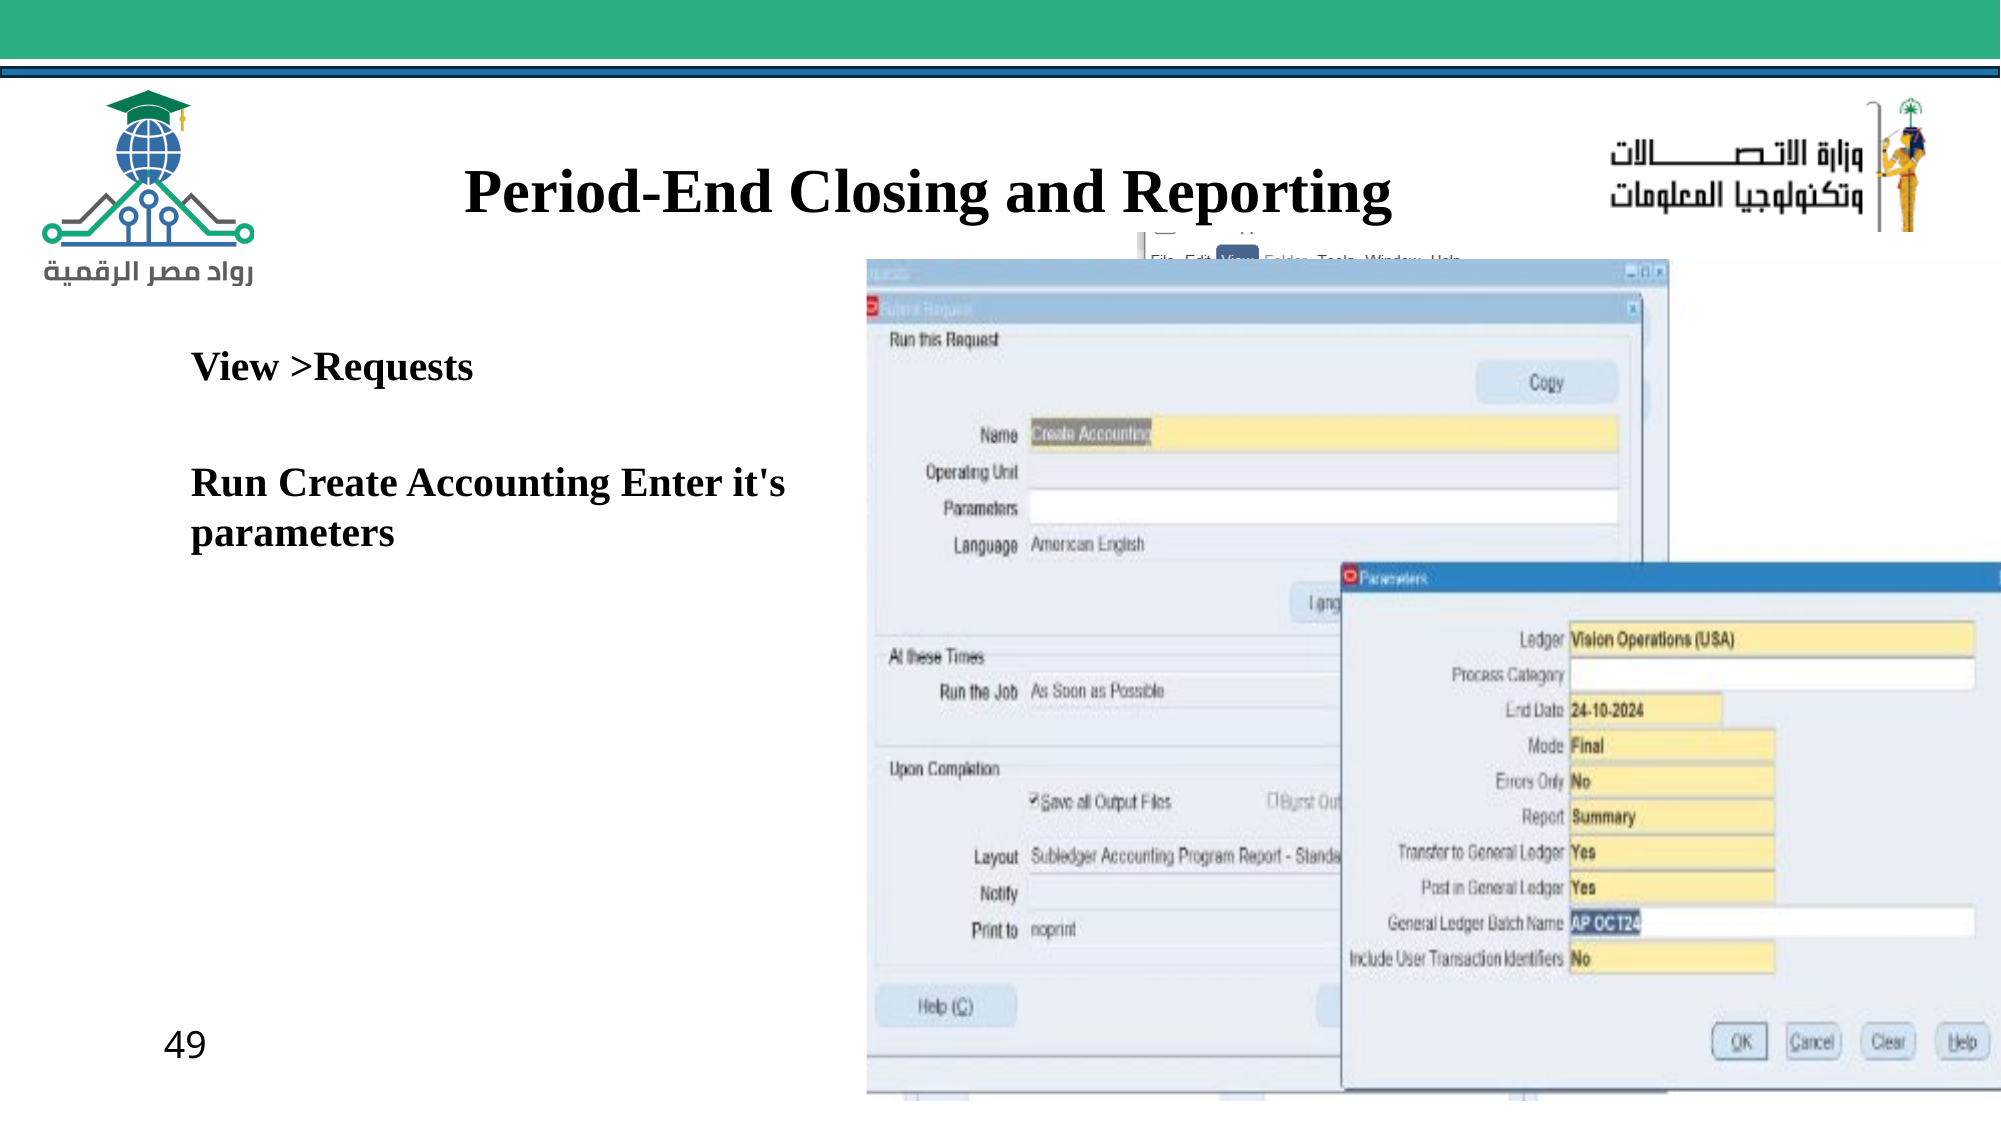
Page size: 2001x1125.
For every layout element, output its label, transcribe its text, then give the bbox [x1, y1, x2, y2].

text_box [0, 0, 2000, 286]
text_box 49 [148, 1013, 222, 1074]
text_box Run Create Accounting Enter it's parameters [175, 447, 839, 563]
text_box View >Requests [175, 331, 626, 397]
picture [865, 232, 2001, 1102]
